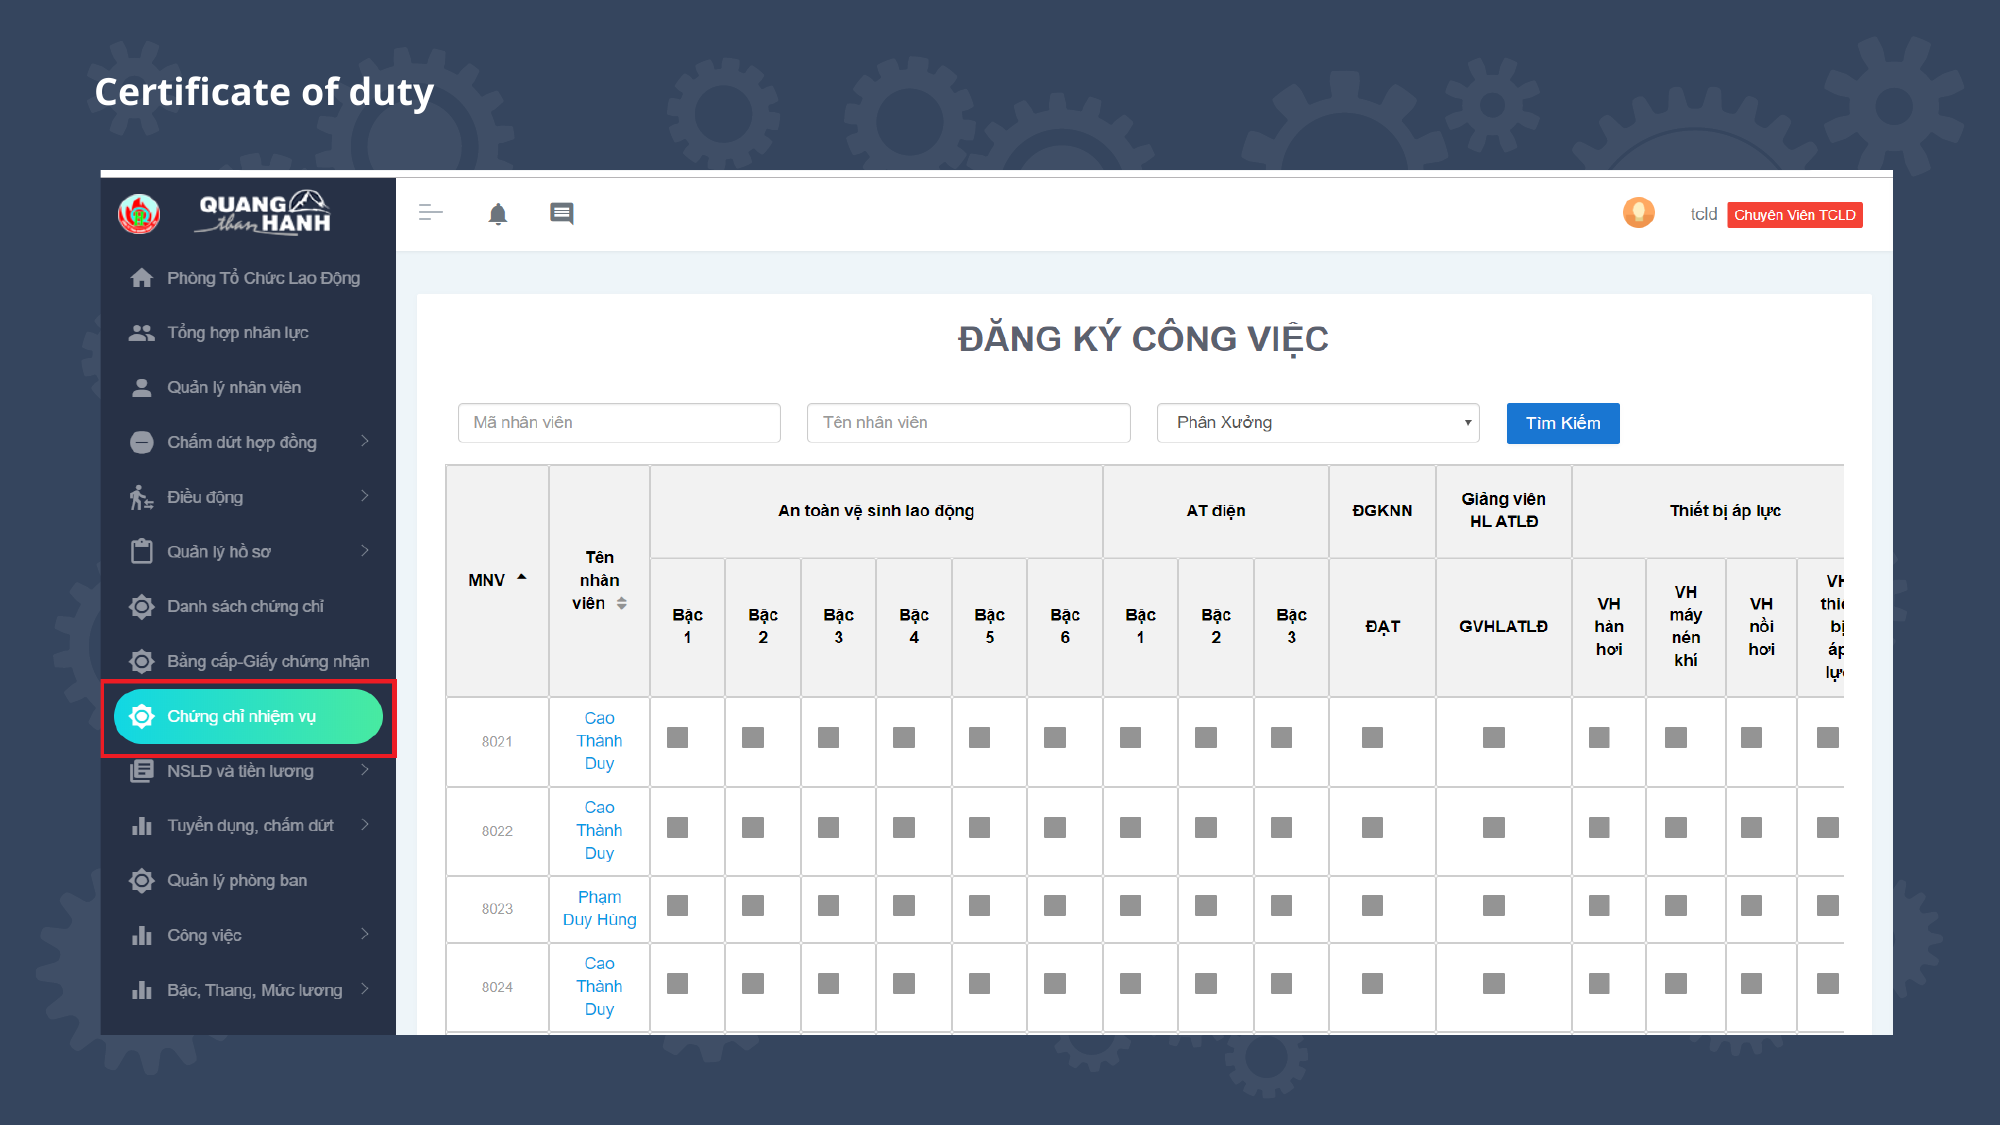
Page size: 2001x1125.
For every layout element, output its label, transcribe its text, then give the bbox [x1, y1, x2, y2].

text_box Certificate of duty [79, 60, 450, 121]
picture [100, 170, 1893, 1035]
